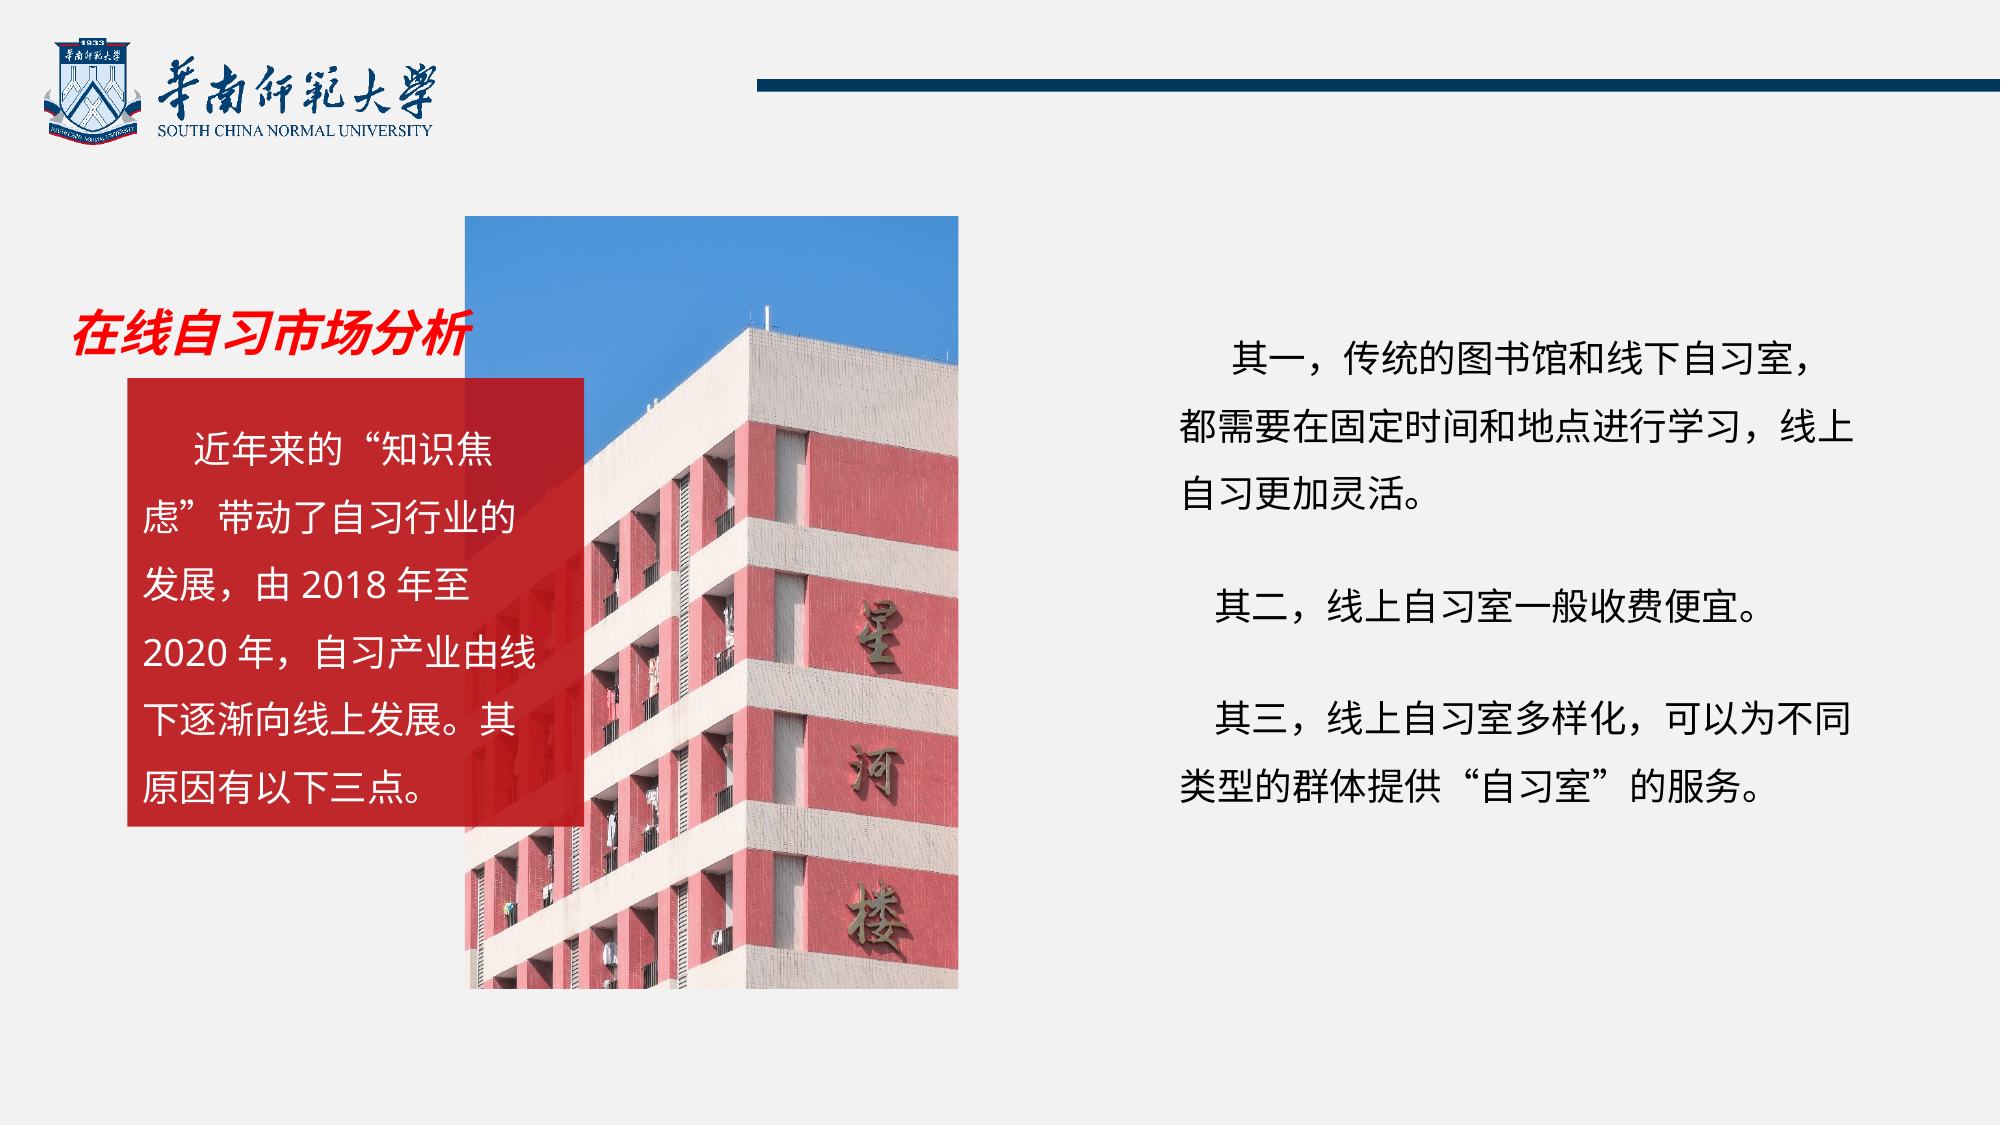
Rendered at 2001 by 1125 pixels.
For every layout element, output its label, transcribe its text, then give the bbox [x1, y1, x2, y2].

text_box [126, 377, 464, 828]
picture [44, 38, 436, 145]
text_box 其一，传统的图书馆和线下自习室，都需要在固定时间和地点进行学习，线上自习更加灵活。 其二，线上自习室一般收费便宜。 其三，线上自习室多样化，可以为不同类型的群体提供“自习室”的服务。 [1179, 312, 1863, 808]
picture [464, 216, 959, 989]
text_box [756, 78, 2000, 93]
text_box 近年来的“知识焦虑”带动了自习行业的发展，由2018年至2020年，自习产业由线下逐渐向线上发展。其原因有以下三点。 [127, 396, 464, 862]
text_box 在线自习市场分析 [58, 301, 464, 362]
